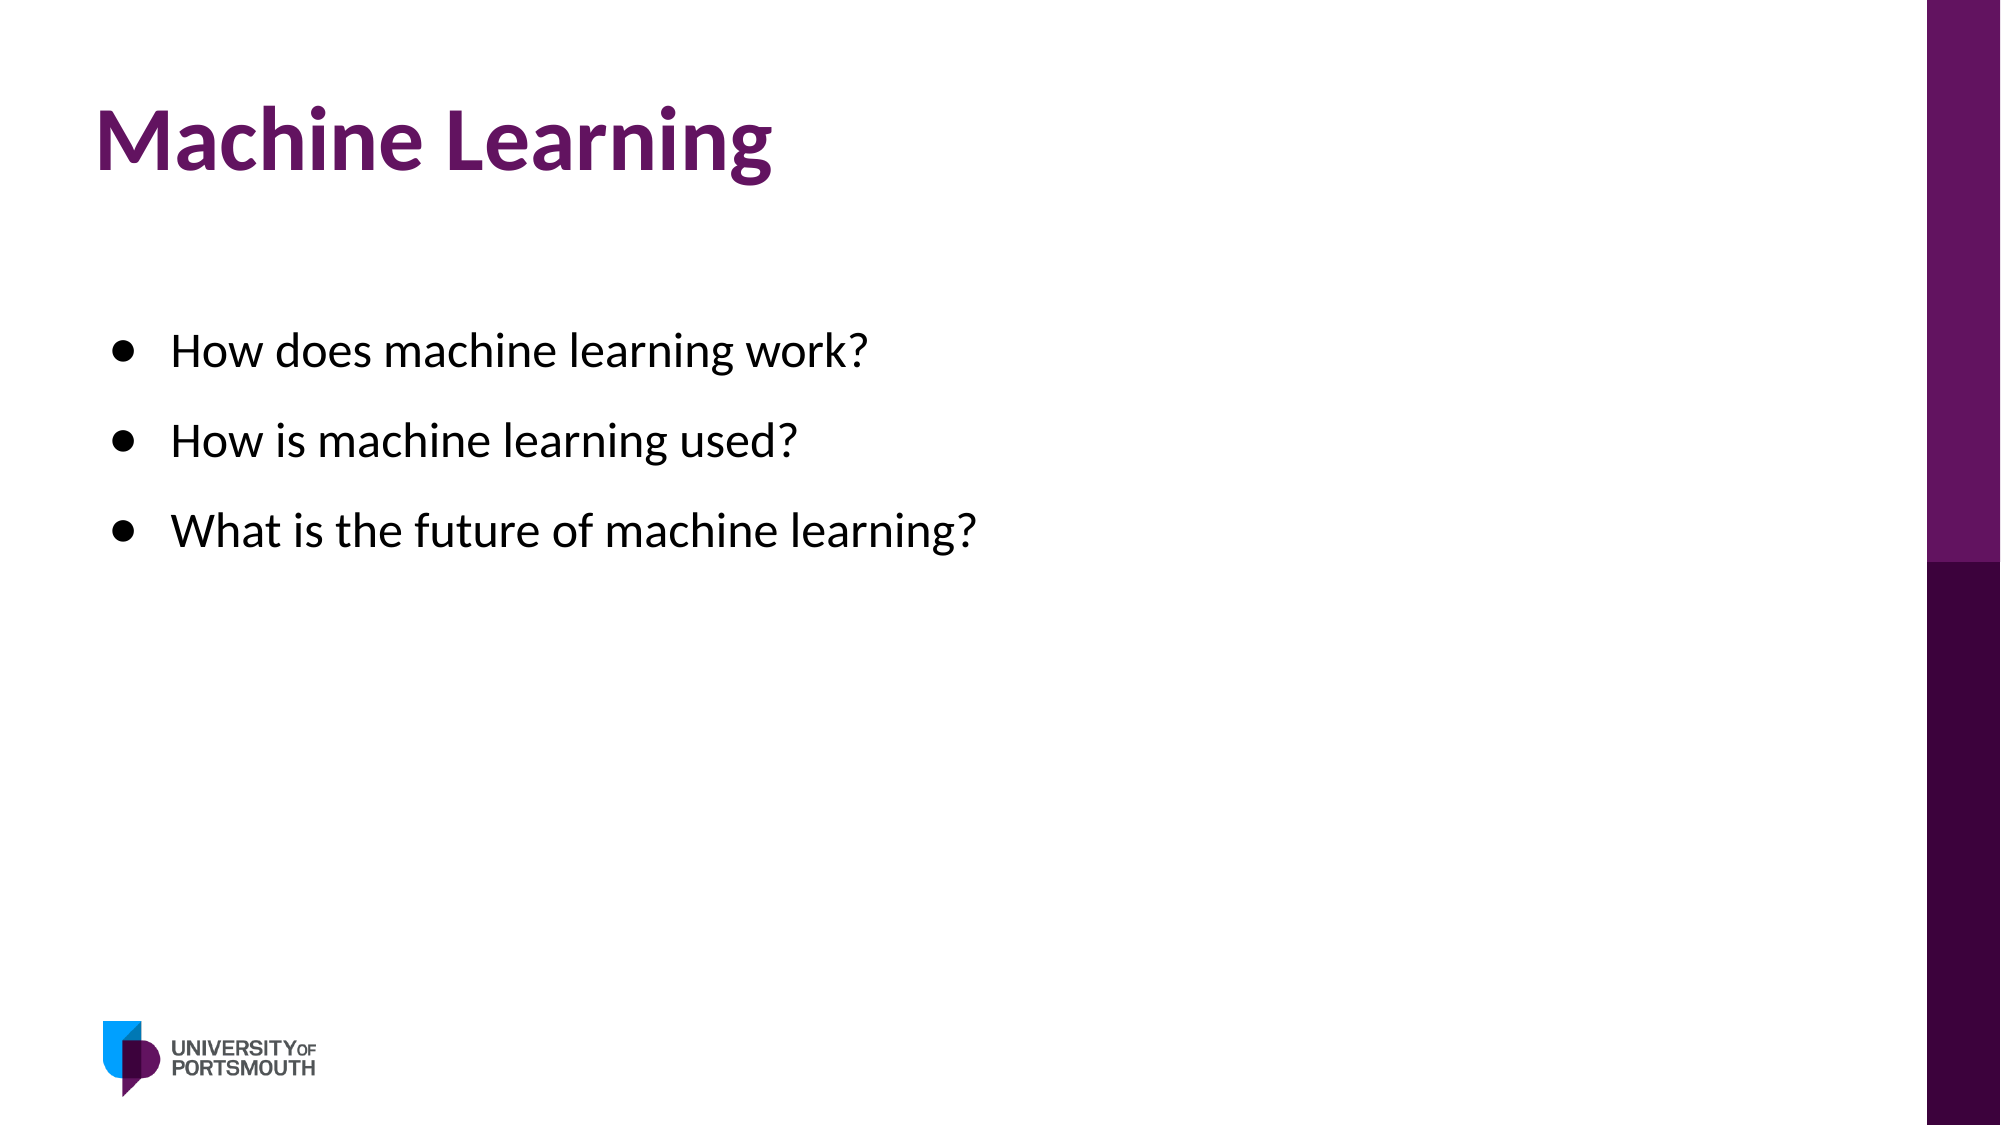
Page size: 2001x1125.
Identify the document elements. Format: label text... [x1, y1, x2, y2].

list How does machine learning work? How is machine learning used? What is the future of machine learning? [80, 280, 1782, 563]
title Machine Learning [79, 91, 1908, 279]
picture [103, 1021, 316, 1097]
